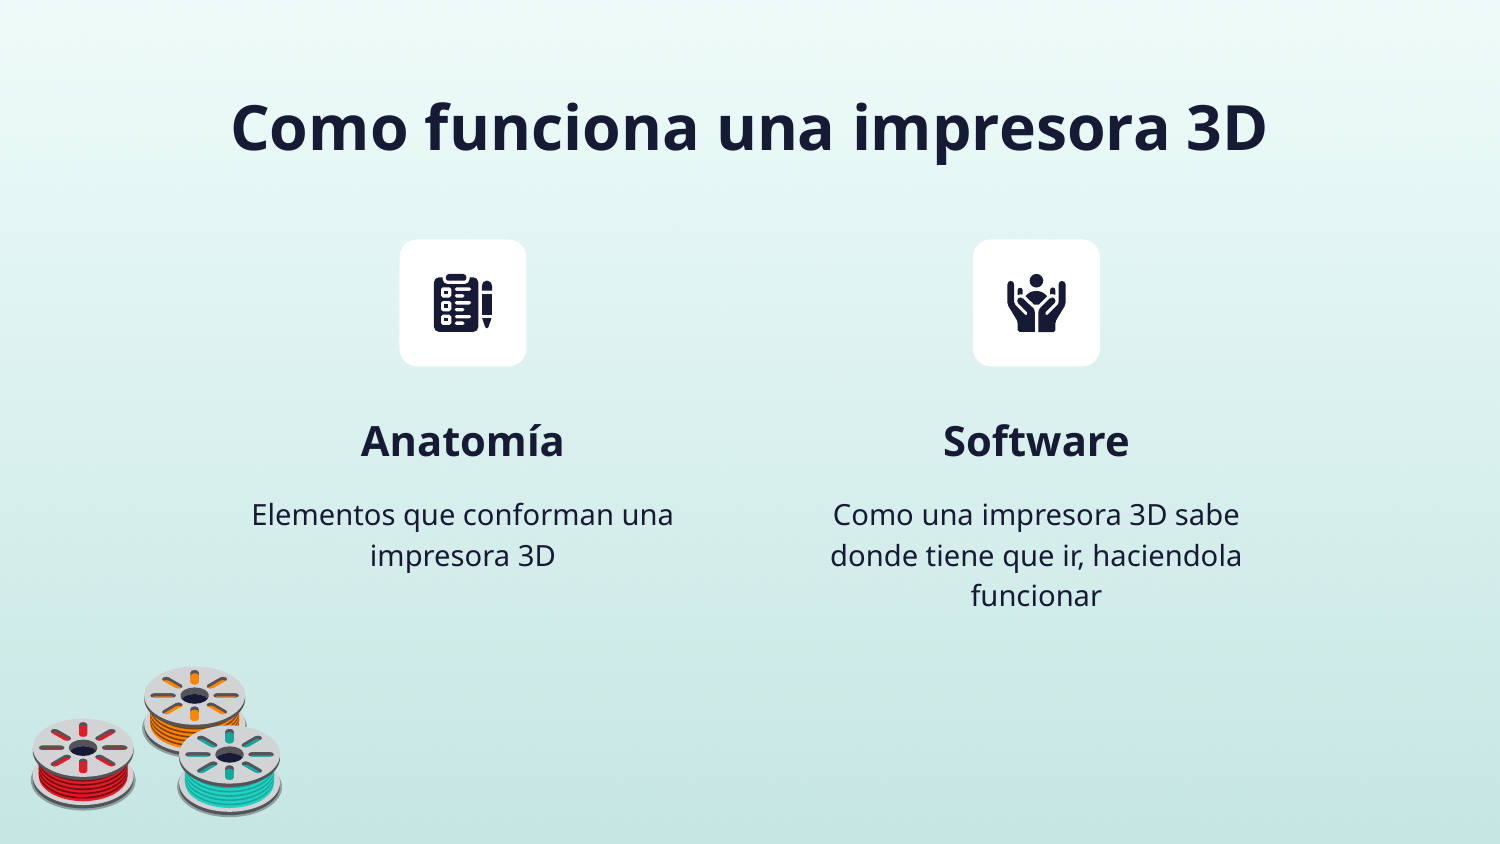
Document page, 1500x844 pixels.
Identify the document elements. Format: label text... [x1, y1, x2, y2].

title Como funciona una impresora 3D [118, 72, 1382, 167]
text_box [30, 666, 283, 818]
subtitle Elementos que conforman una impresora 3D [230, 480, 696, 676]
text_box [1007, 273, 1066, 333]
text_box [433, 273, 493, 333]
text_box [973, 239, 1100, 367]
subtitle Como una impresora 3D sabe donde tiene que ir, haciendola funcionar [804, 480, 1269, 676]
subtitle Anatomía [230, 411, 696, 480]
picture [0, 0, 1500, 844]
text_box [399, 239, 527, 367]
subtitle Software [804, 411, 1269, 480]
